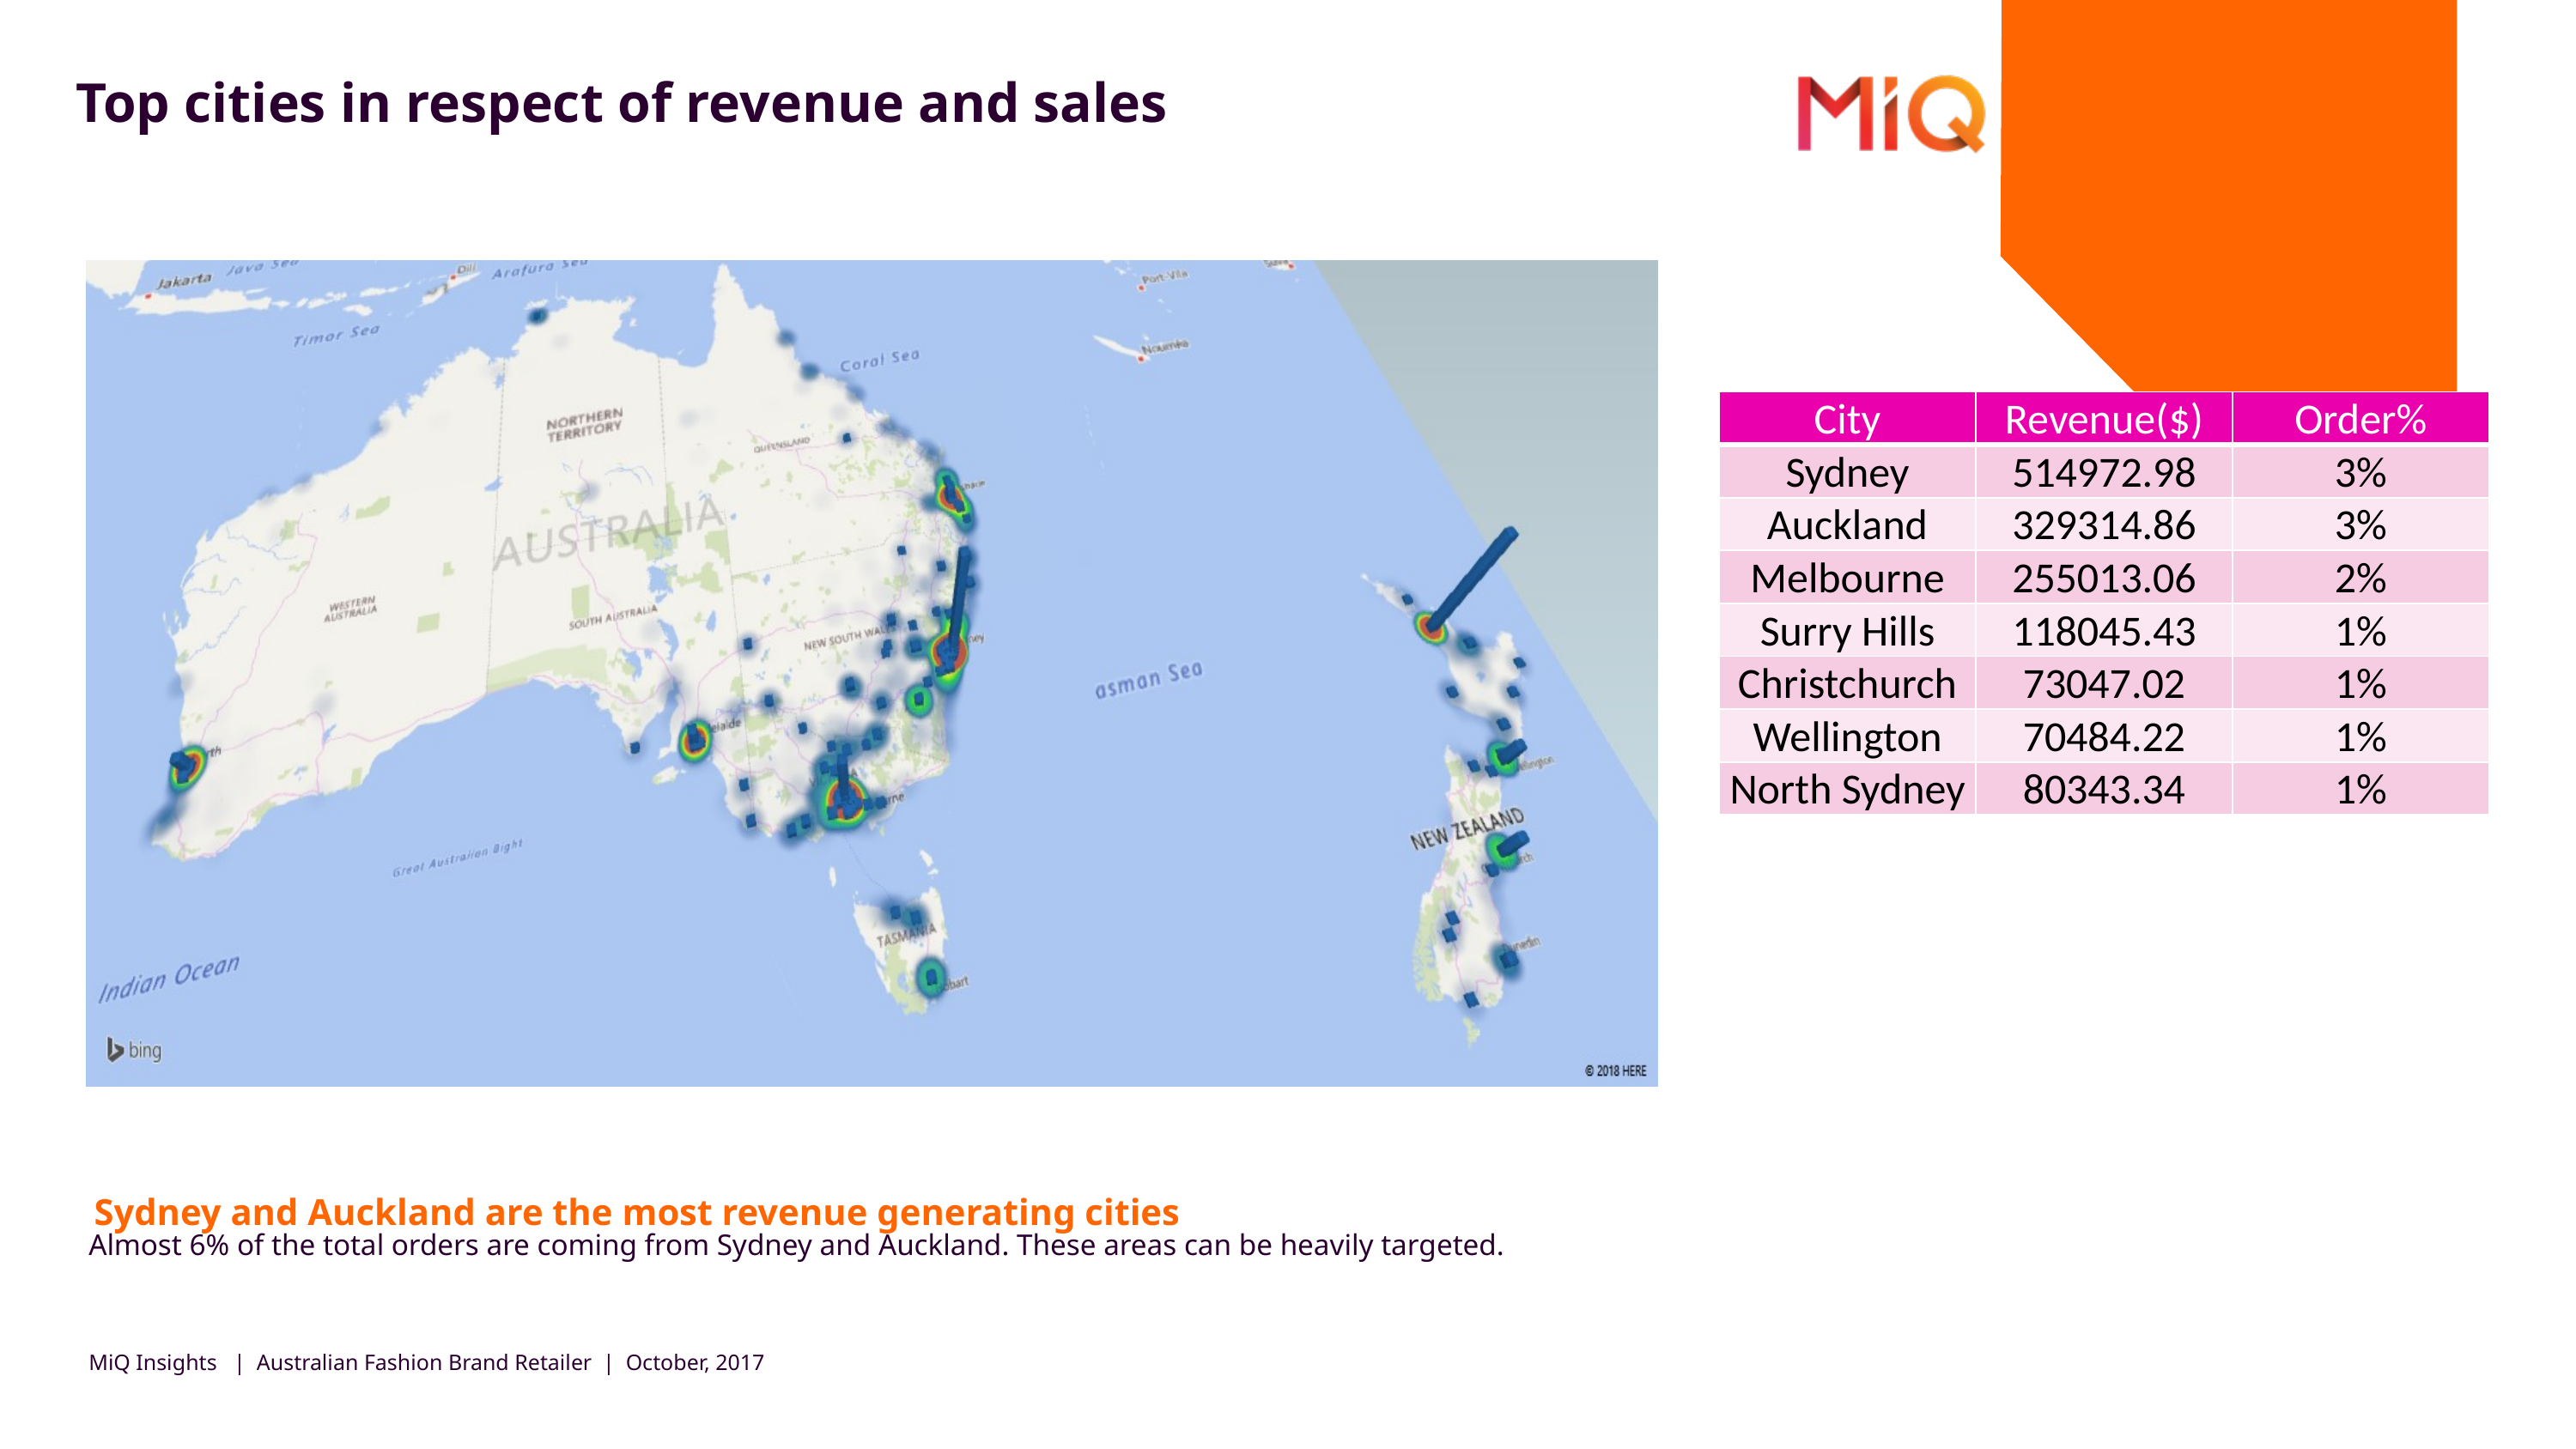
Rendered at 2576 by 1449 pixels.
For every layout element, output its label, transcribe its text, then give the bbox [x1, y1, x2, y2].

table_cell Wellington [1720, 710, 1975, 761]
table_cell Auckland [1720, 499, 1975, 549]
table_cell 1% [2233, 763, 2488, 814]
table_cell 329314.86 [1977, 499, 2232, 549]
table_cell 1% [2233, 604, 2488, 656]
table_cell 3% [2233, 499, 2488, 549]
table_cell Melbourne [1720, 551, 1975, 603]
table_cell 514972.98 [1977, 447, 2232, 497]
table_cell 255013.06 [1977, 551, 2232, 603]
table_header Revenue($) [1977, 392, 2232, 442]
table_cell Surry Hills [1720, 604, 1975, 656]
table_cell 70484.22 [1977, 710, 2232, 761]
table_cell Sydney [1720, 447, 1975, 497]
picture [86, 260, 1658, 1087]
text_box Sydney and Auckland are the most revenue generating cities [81, 1179, 2415, 1256]
table_header City [1720, 392, 1975, 442]
text_box Almost 6% of the total orders are coming from Sydney and Auckland. These areas can be heavily targeted. [76, 1221, 2403, 1268]
table_cell North Sydney [1720, 763, 1975, 814]
table_cell 73047.02 [1977, 657, 2232, 708]
table_cell 2% [2233, 551, 2488, 603]
title Top cities in respect of revenue and sales [76, 76, 1788, 127]
table_cell 1% [2233, 710, 2488, 761]
table_header Order% [2233, 392, 2488, 442]
table_cell 3% [2233, 447, 2488, 497]
table_cell 1% [2233, 657, 2488, 708]
table_cell 80343.34 [1977, 763, 2232, 814]
picture [1788, 65, 2006, 164]
text_box MiQ Insights | Australian Fashion Brand Retailer | October, 2017 [76, 1342, 1390, 1392]
table_cell Christchurch [1720, 657, 1975, 708]
table_cell 118045.43 [1977, 604, 2232, 656]
